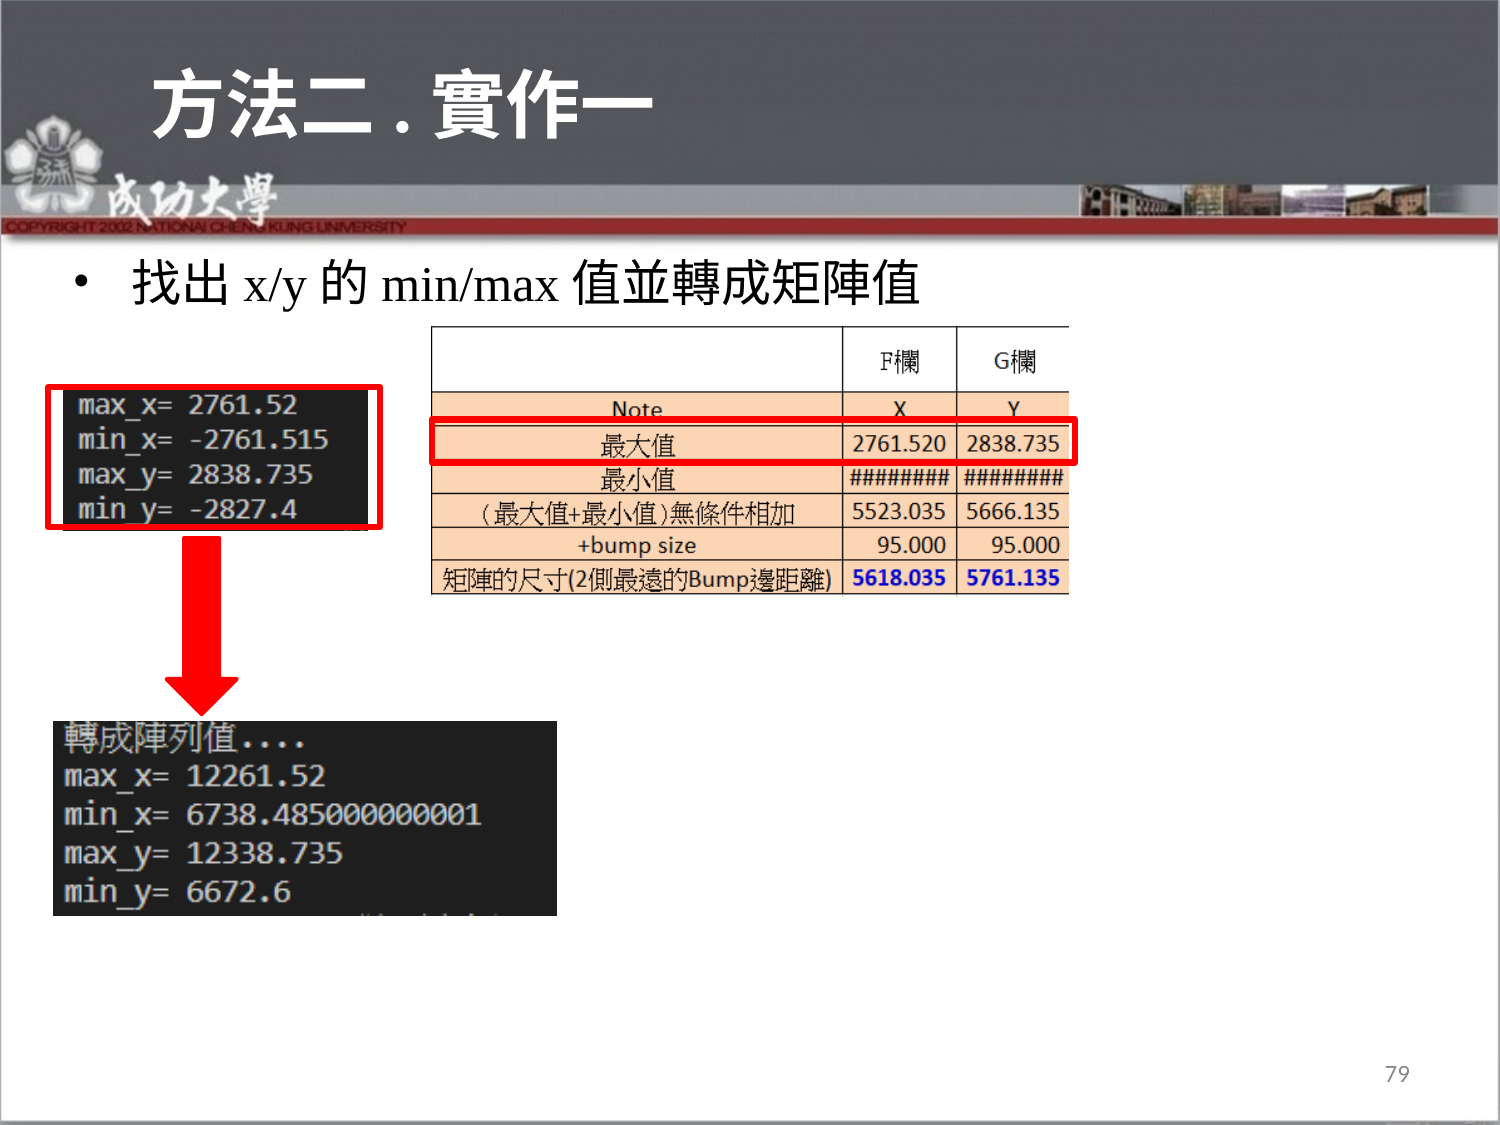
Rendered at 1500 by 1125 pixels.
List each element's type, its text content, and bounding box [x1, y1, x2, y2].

list 找出x/y的min/max值並轉成矩陣值 [41, 243, 1459, 1041]
text_box [164, 539, 239, 717]
picture [0, 0, 1500, 1125]
text_box [46, 385, 382, 529]
slide_number 79 [1074, 1042, 1425, 1103]
title 方法二.實作一 [135, 45, 1425, 161]
